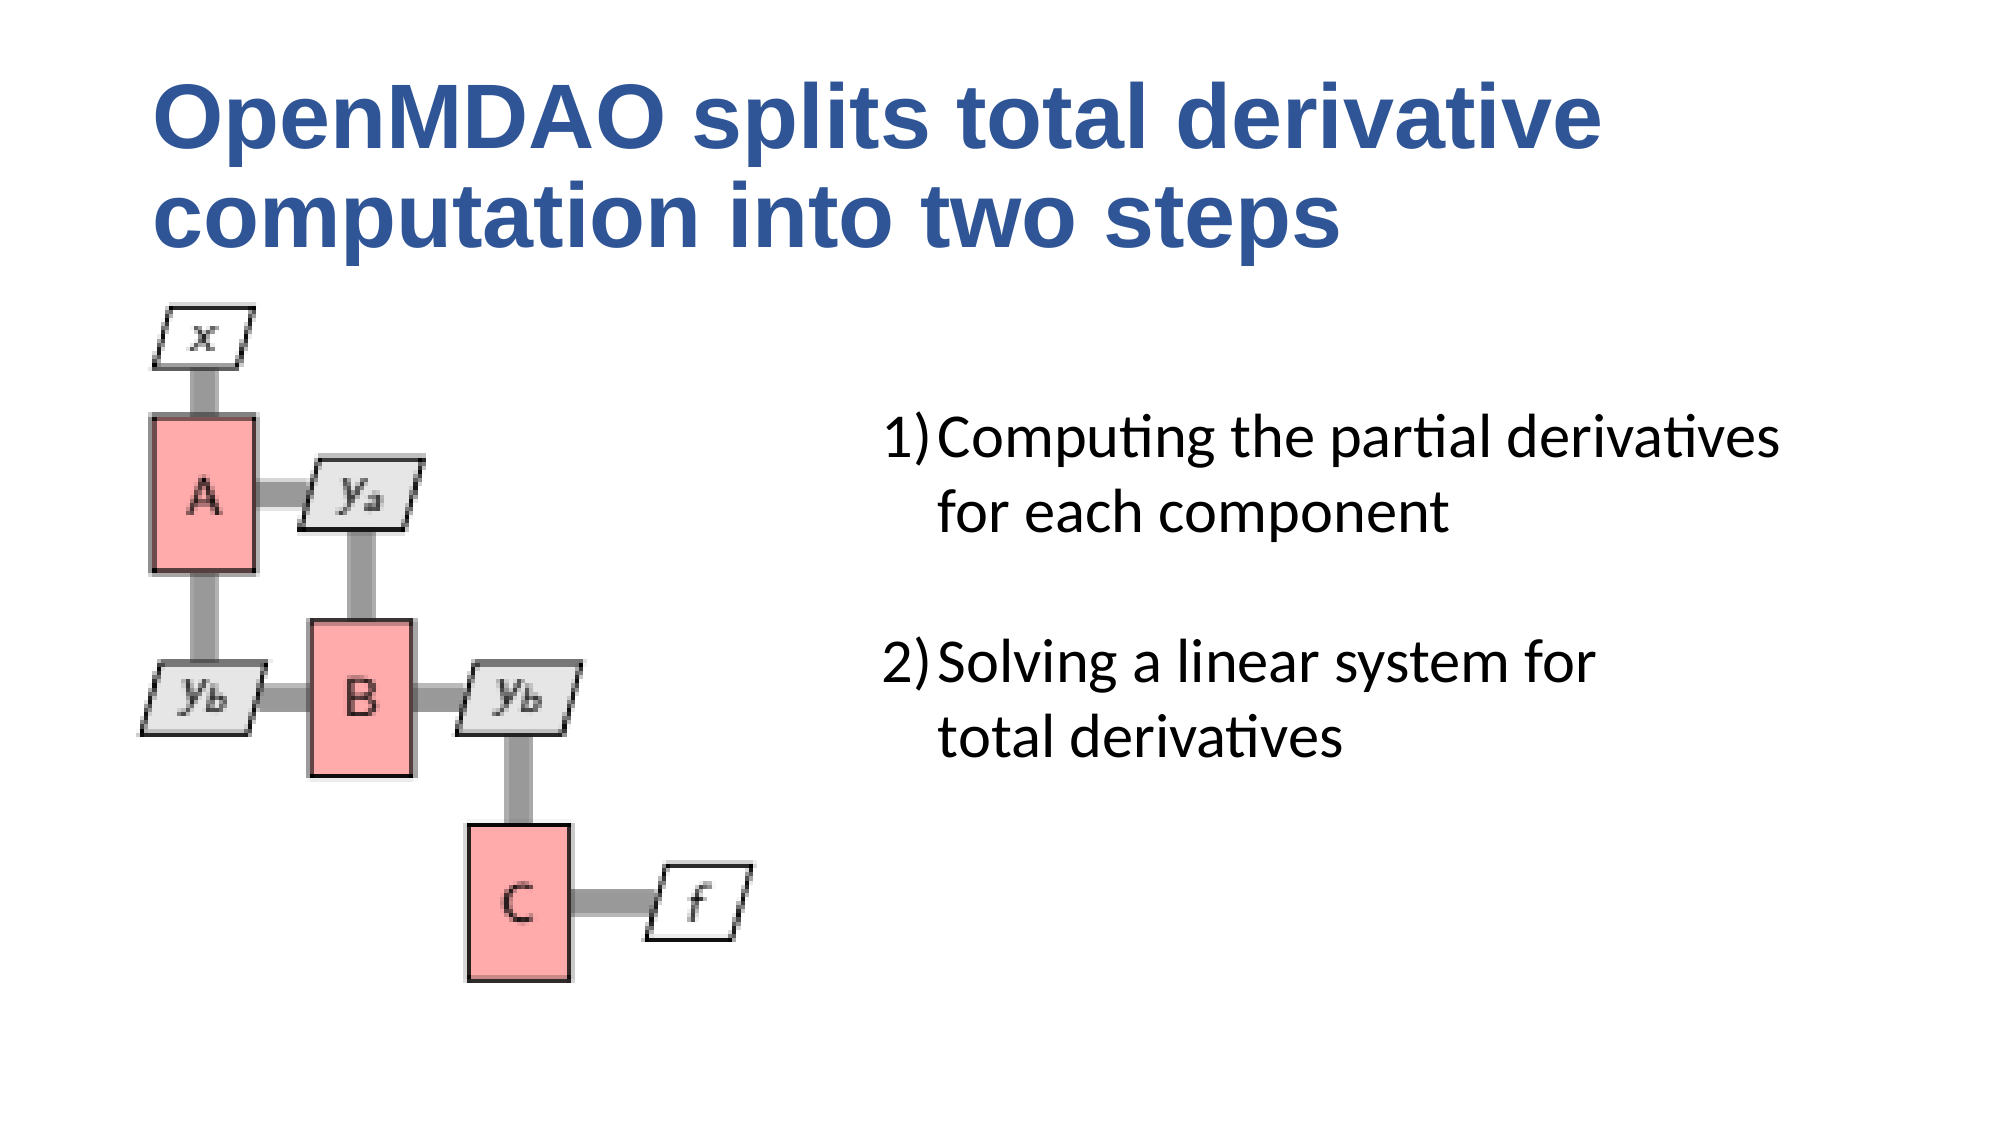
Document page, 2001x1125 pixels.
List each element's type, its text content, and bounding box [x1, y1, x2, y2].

text_box Computing the partial derivatives for each component Solving a linear system for total derivatives [866, 387, 1811, 848]
picture [95, 261, 791, 1066]
title OpenMDAO splits total derivative computation into two steps [137, 59, 1863, 278]
